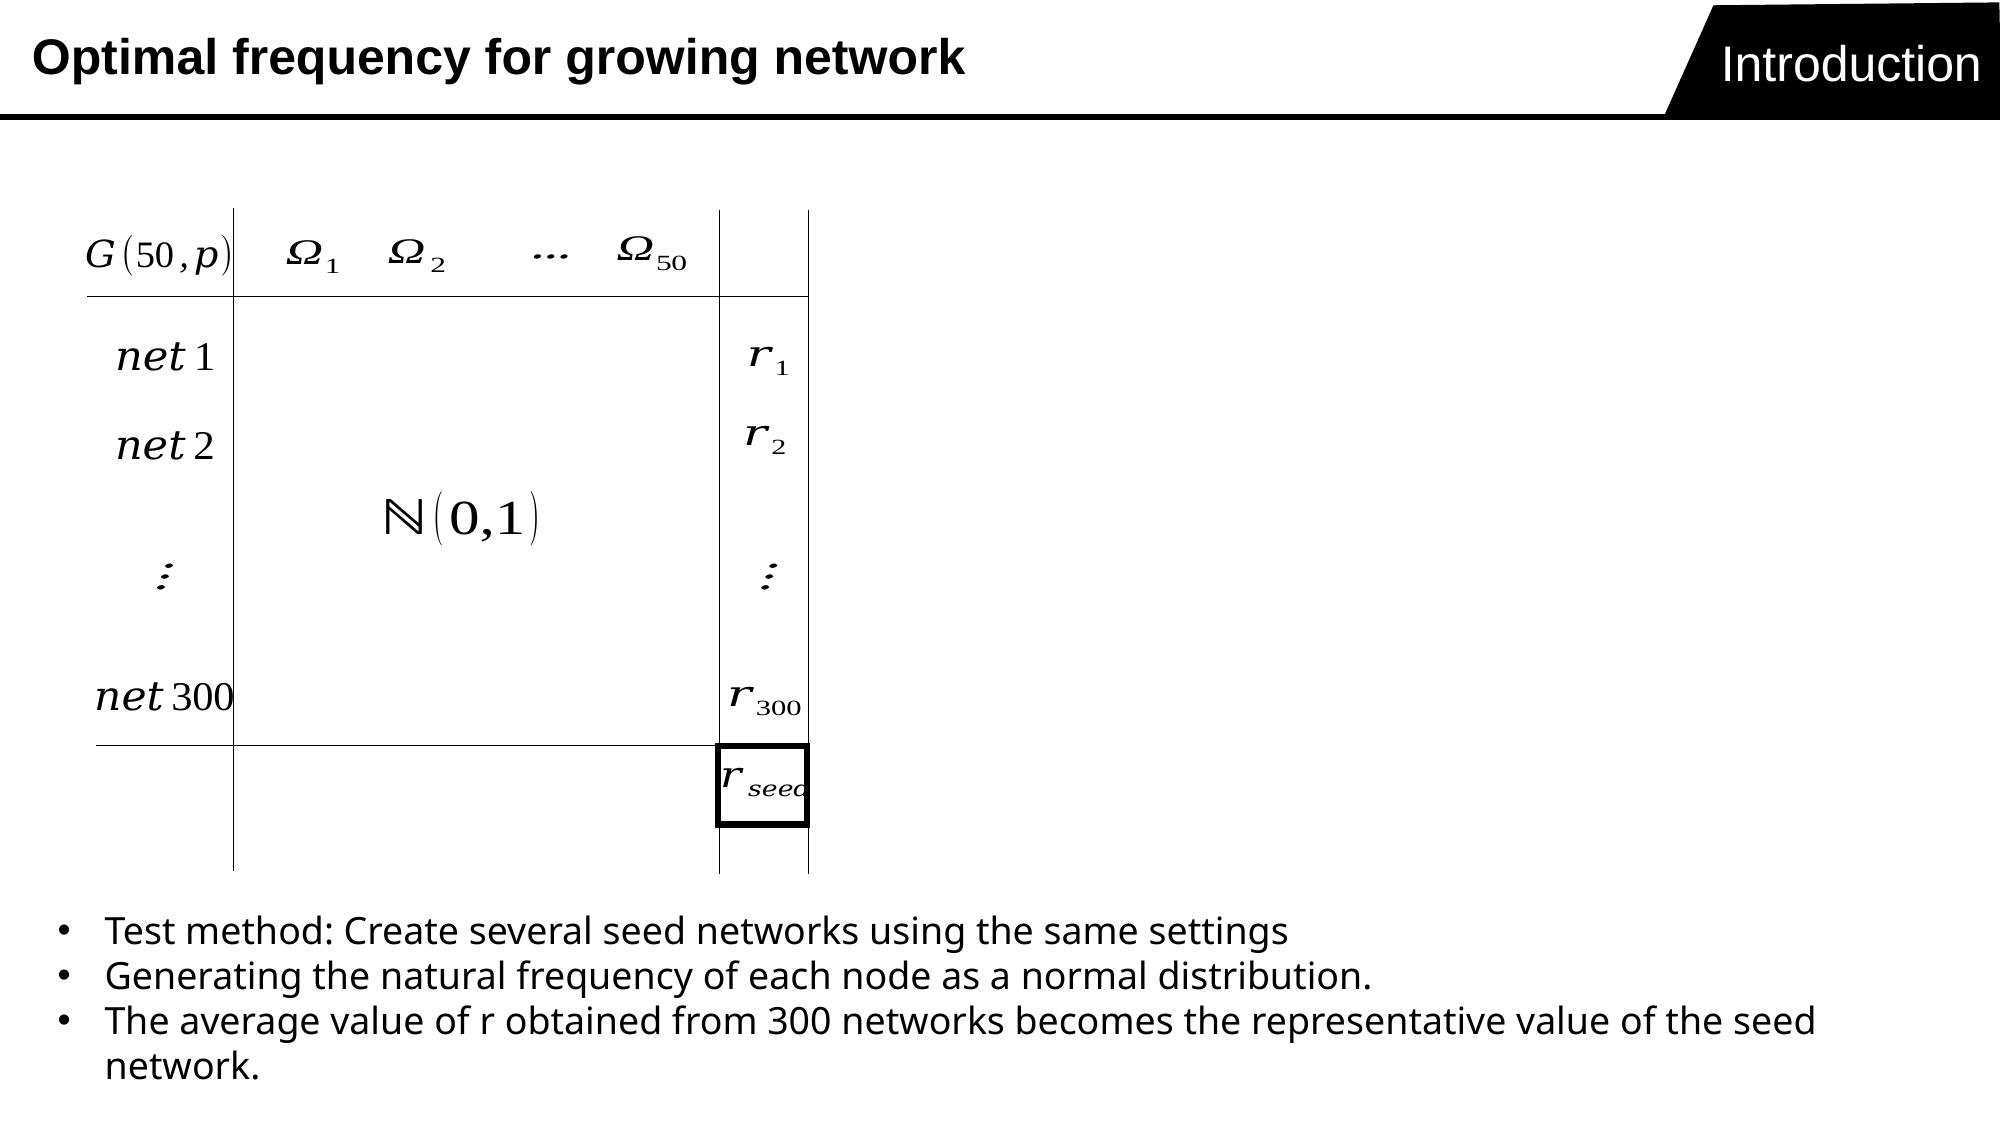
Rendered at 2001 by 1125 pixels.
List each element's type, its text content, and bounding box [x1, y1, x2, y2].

text_box Test method: Create several seed networks using the same settings Generating the natural frequency of each node as a normal distribution. The average value of r obtained from 300 networks becomes the representative value of the seed network. [42, 899, 1858, 1095]
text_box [0, 5, 2000, 117]
text_box [720, 746, 808, 826]
